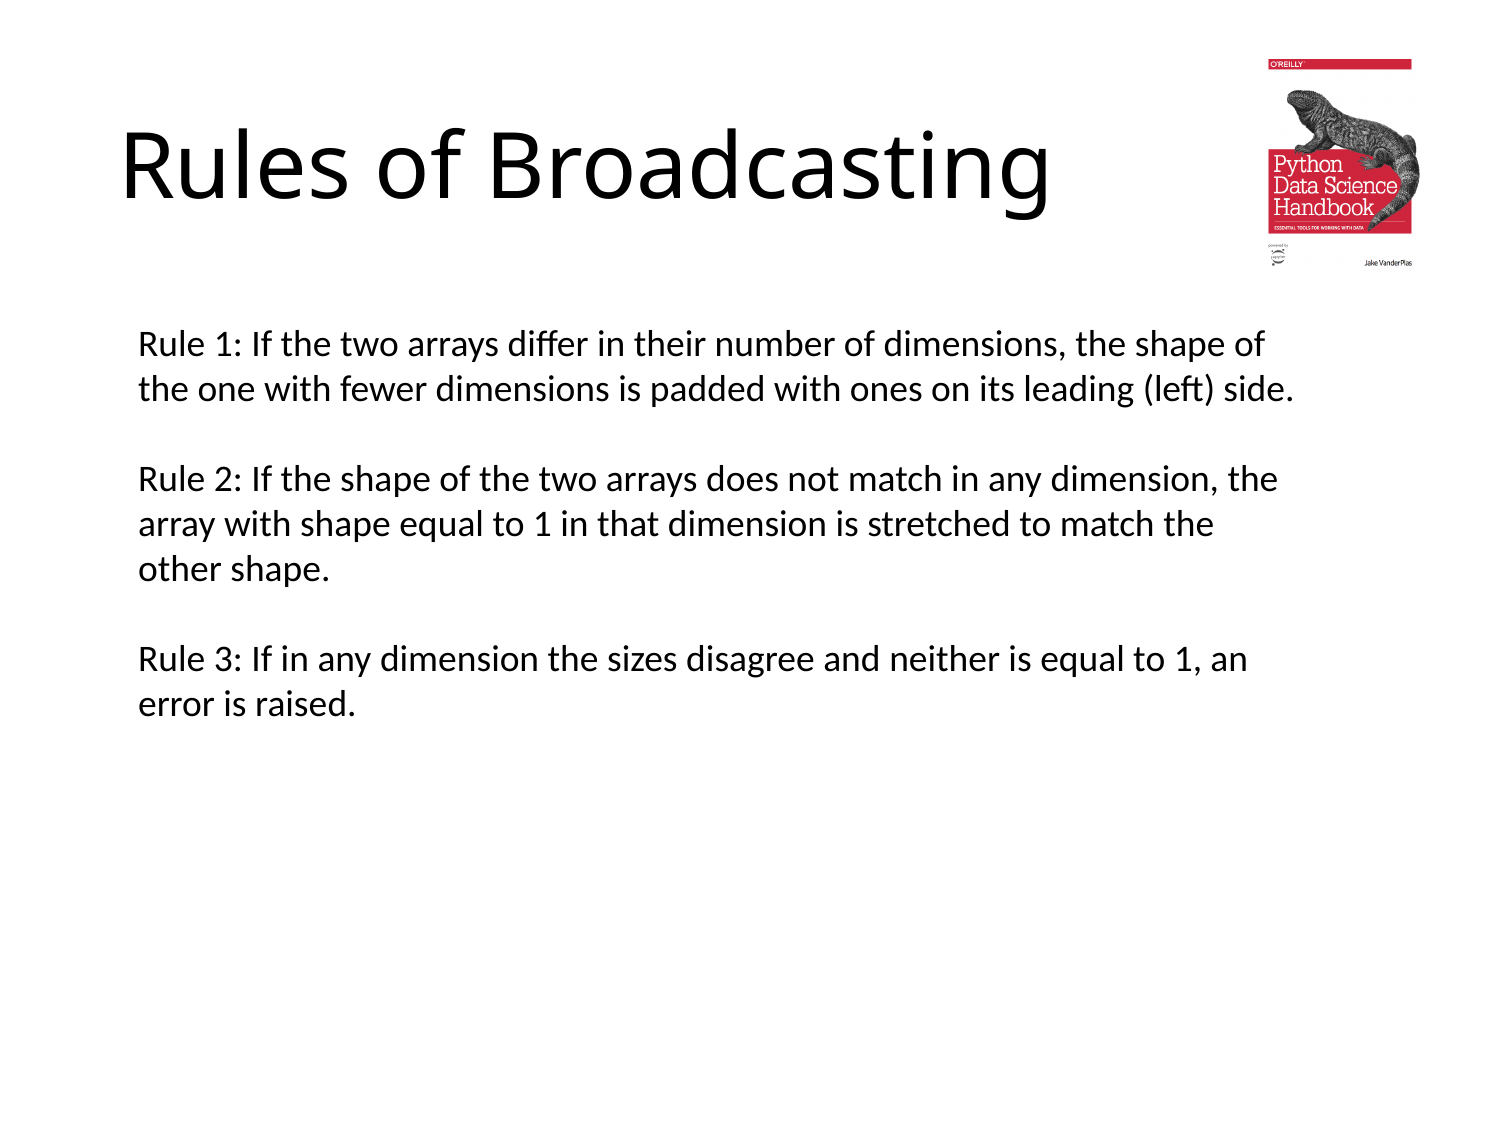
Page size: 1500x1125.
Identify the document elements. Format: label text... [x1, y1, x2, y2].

picture [1257, 59, 1422, 277]
text_box Rule 1: If the two arrays differ in their number of dimensions, the shape of the one with fewer dimensions is padded with ones on its leading (left) side. Rule 2: If the shape of the two arrays does not match in any dimension, the array with shape equal to 1 in that dimension is stretched to match the other shape. Rule 3: If in any dimension the sizes disagree and neither is equal to 1, an error is raised. [123, 311, 1318, 732]
title Rules of Broadcasting [103, 59, 1397, 278]
